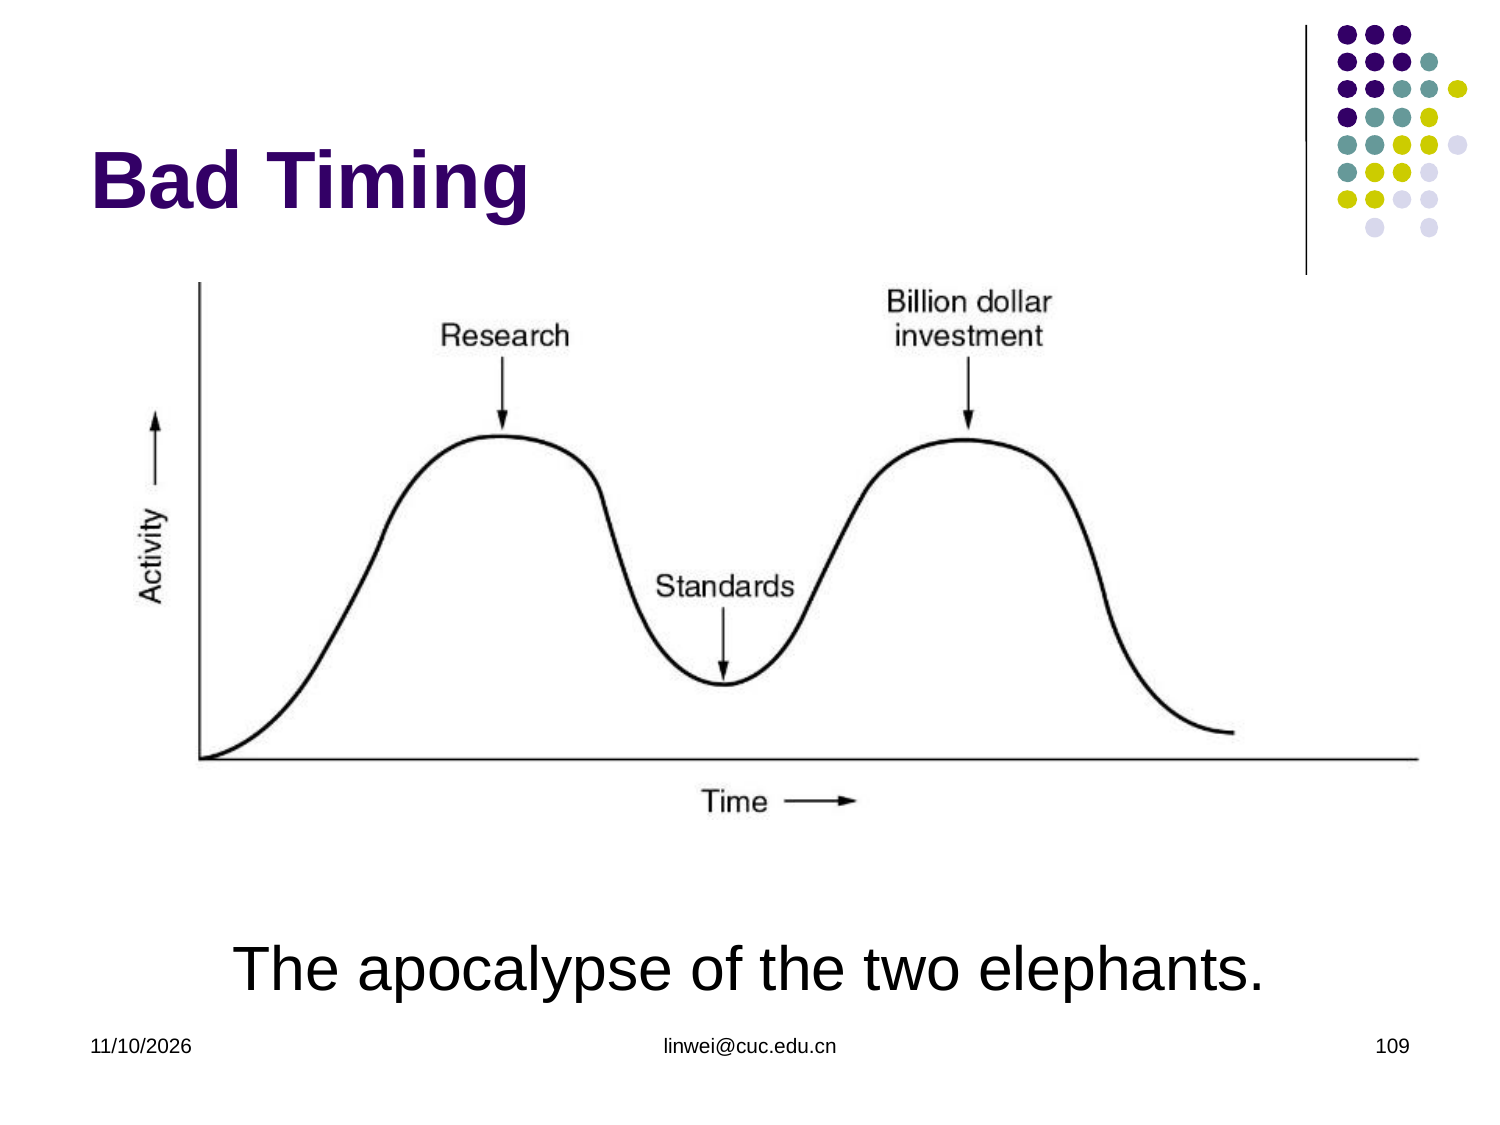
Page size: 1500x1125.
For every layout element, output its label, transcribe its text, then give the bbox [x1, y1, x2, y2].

slide_number 109 [1074, 1024, 1426, 1101]
footer linwei@cuc.edu.cn [512, 1024, 988, 1101]
title Bad Timing [75, 20, 1313, 233]
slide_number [74, 1024, 426, 1101]
picture [133, 282, 1422, 820]
list The apocalypse of the two elephants. [75, 920, 1425, 1006]
